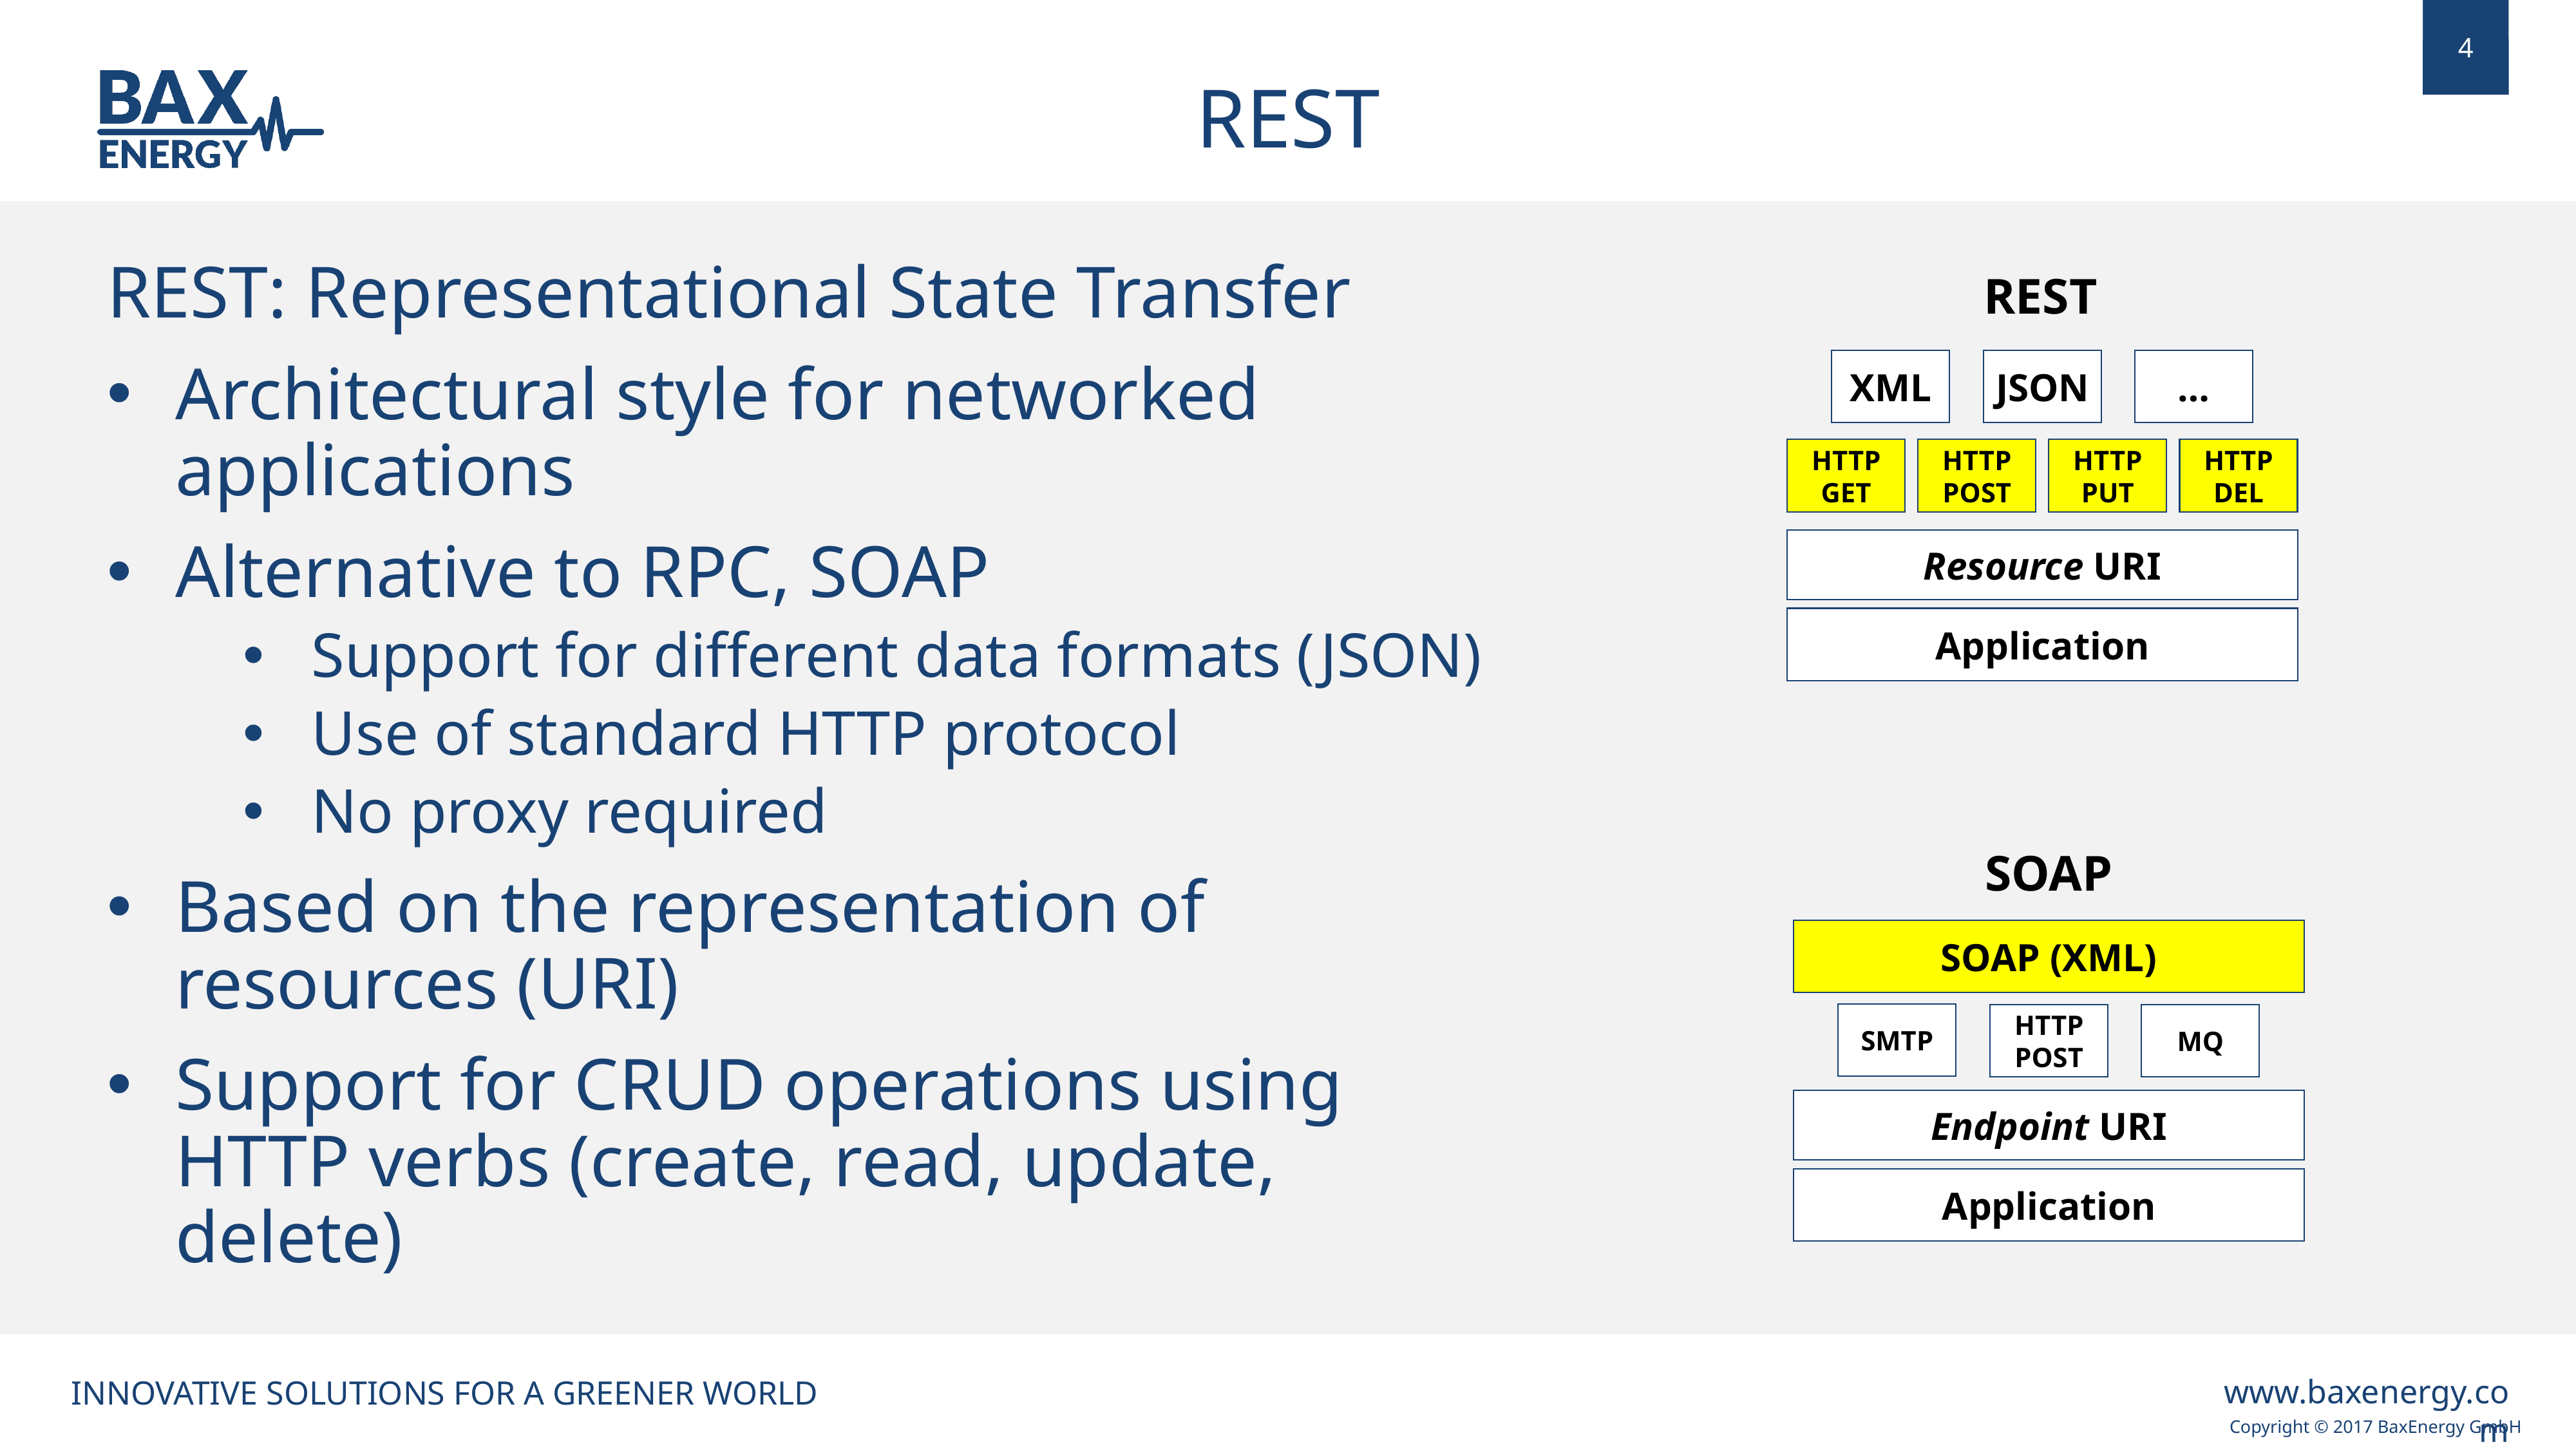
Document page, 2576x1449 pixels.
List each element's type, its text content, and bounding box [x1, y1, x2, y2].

text_box Resource URI [1786, 529, 2298, 600]
list REST [0, 0, 2576, 244]
text_box Endpoint URI [1793, 1090, 2305, 1160]
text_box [1838, 1003, 2260, 1077]
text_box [1832, 350, 2253, 423]
text_box SOAP [1937, 815, 2161, 920]
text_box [1787, 439, 2298, 512]
text_box Application [1786, 607, 2298, 681]
text_box Application [1793, 1168, 2305, 1242]
list REST: Representational State Transfer Architectural style for networked applications Alternative to RPC, SOAP Support for different data formats (JSON) Use of standard HTTP protocol No proxy required Based on the representation of resources (URI) Support for CRUD operations using HTTP verbs (create, read, update, delete) [97, 252, 1532, 1303]
text_box REST [1928, 238, 2153, 350]
text_box SOAP (XML) [1793, 920, 2305, 993]
